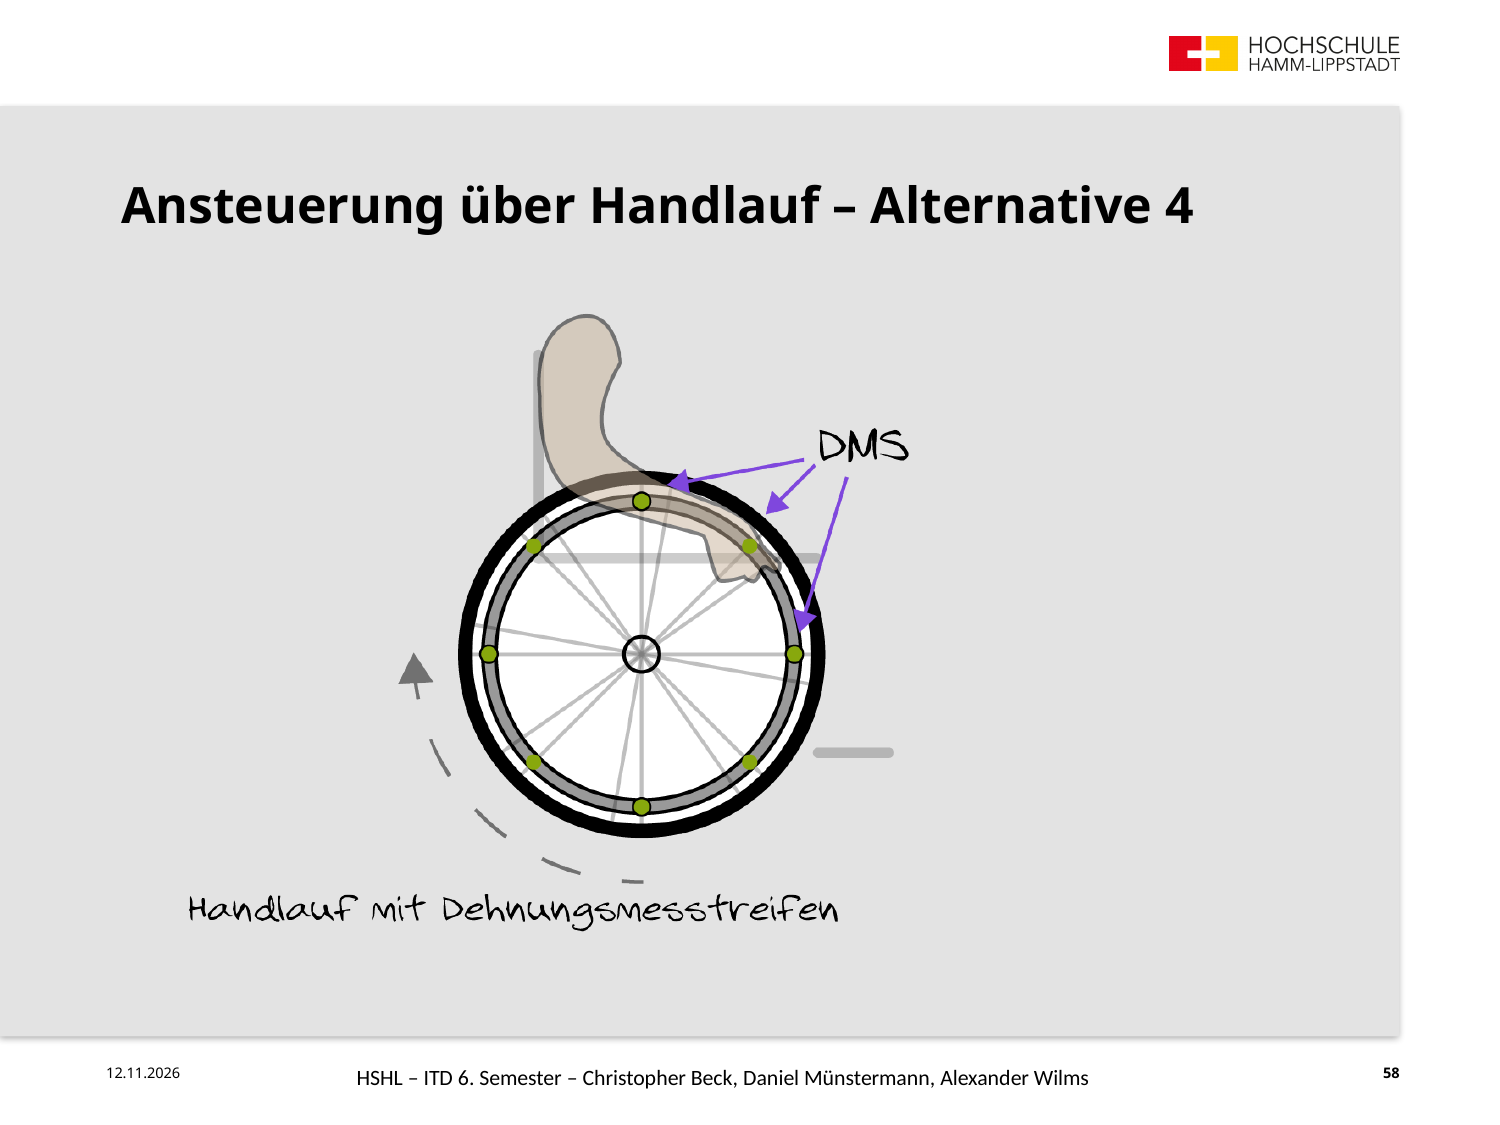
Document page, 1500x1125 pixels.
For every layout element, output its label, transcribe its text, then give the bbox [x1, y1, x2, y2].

text_box HSHL – ITD 6. Semester – Christopher Beck, Daniel Münstermann, Alexander Wilms [341, 1055, 1105, 1097]
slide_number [106, 1065, 341, 1084]
slide_number 58 [1105, 1065, 1400, 1084]
picture [1169, 36, 1400, 71]
picture [0, 218, 1326, 1028]
text_box Ansteuerung über Handlauf – Alternative 4 [106, 125, 1340, 281]
